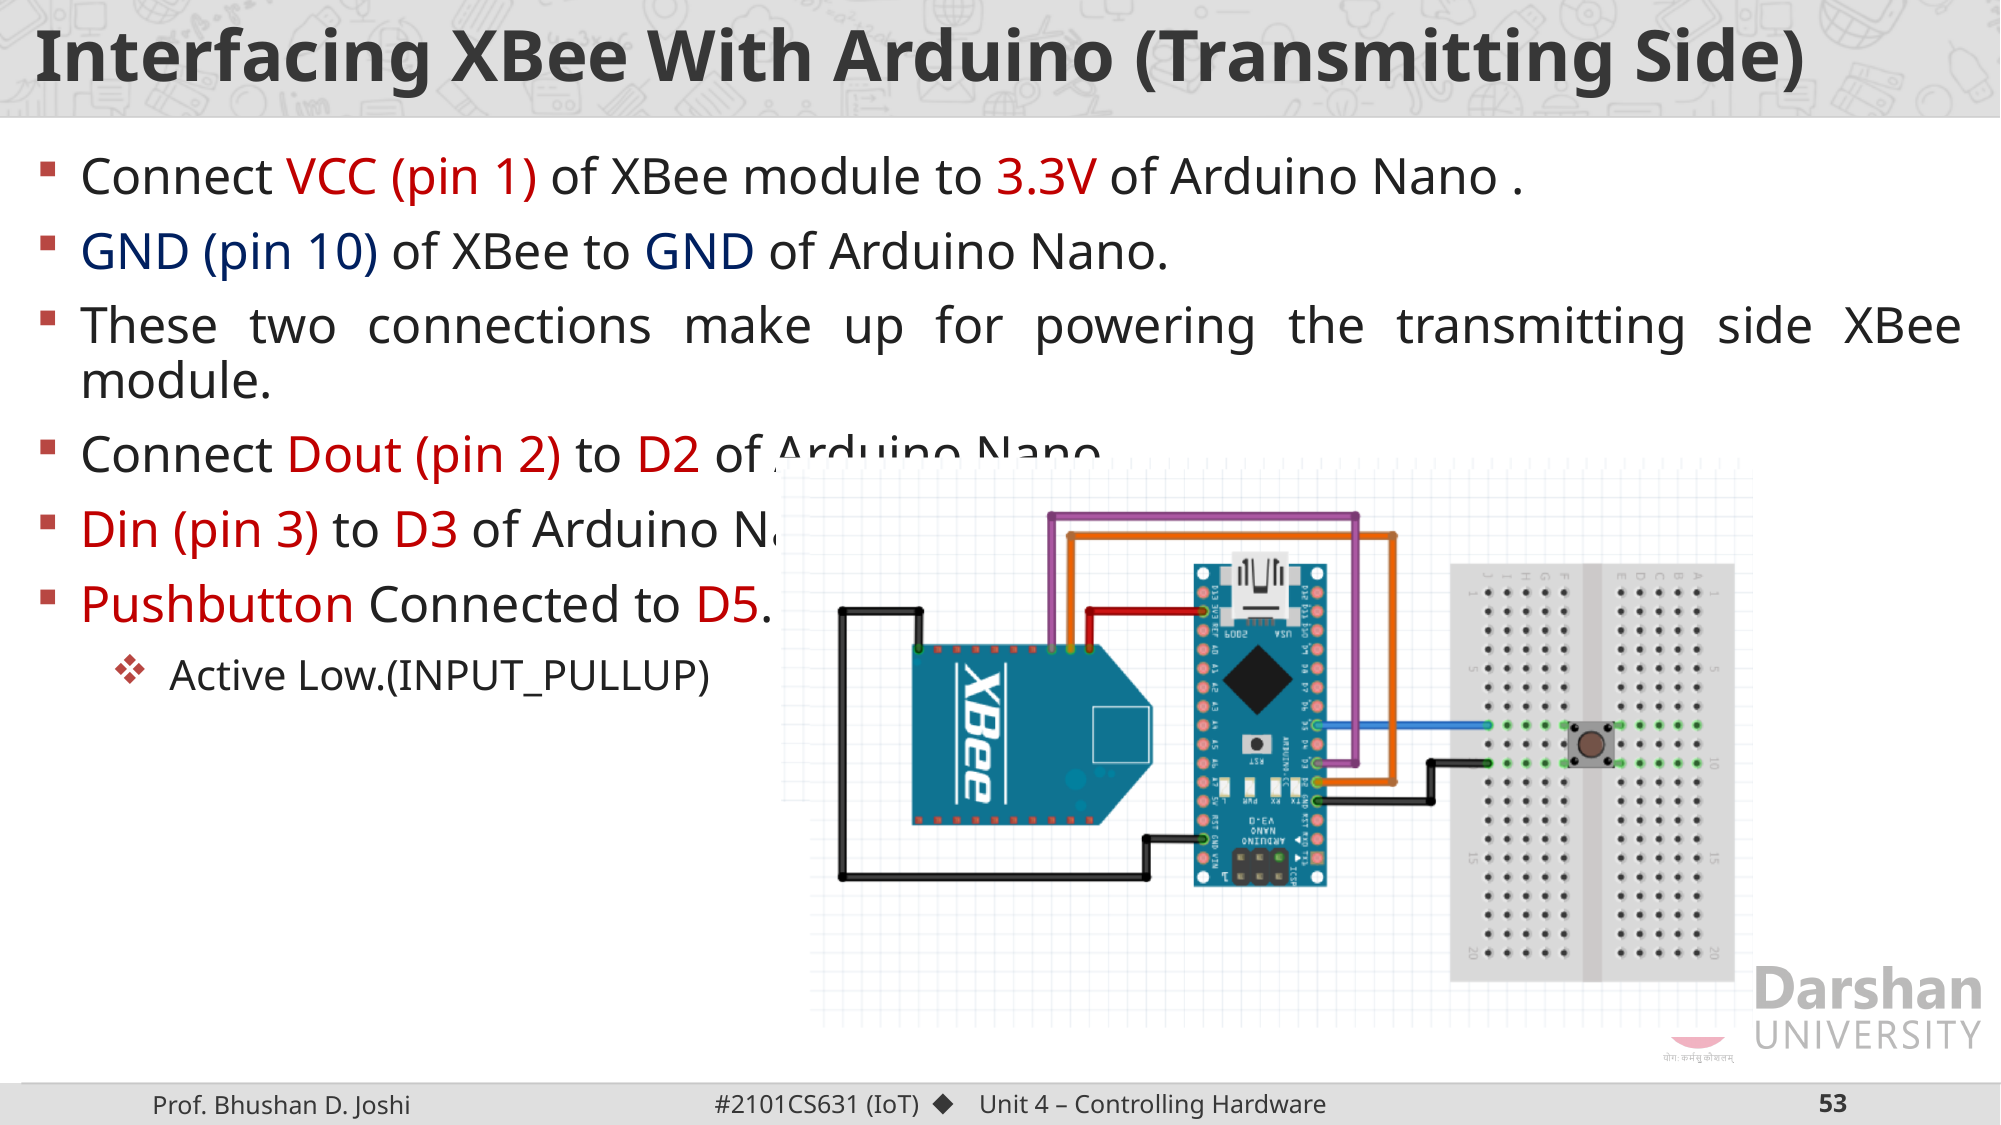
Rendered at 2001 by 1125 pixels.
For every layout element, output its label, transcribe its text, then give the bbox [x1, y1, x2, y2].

title Interfacing XBee With Arduino (Transmitting Side) [0, 0, 2000, 117]
picture [777, 258, 1753, 1125]
list Connect VCC (pin 1) of XBee module to 3.3V of Arduino Nano . GND (pin 10) of XBee to GND of Arduino Nano. These two connections make up for powering the transmitting side XBee module. Connect Dout (pin 2) to D2 of Arduino Nano. Din (pin 3) to D3 of Arduino Nano. Pushbutton Connected to D5. Active Low.(INPUT_PULLUP) [21, 143, 1979, 1061]
